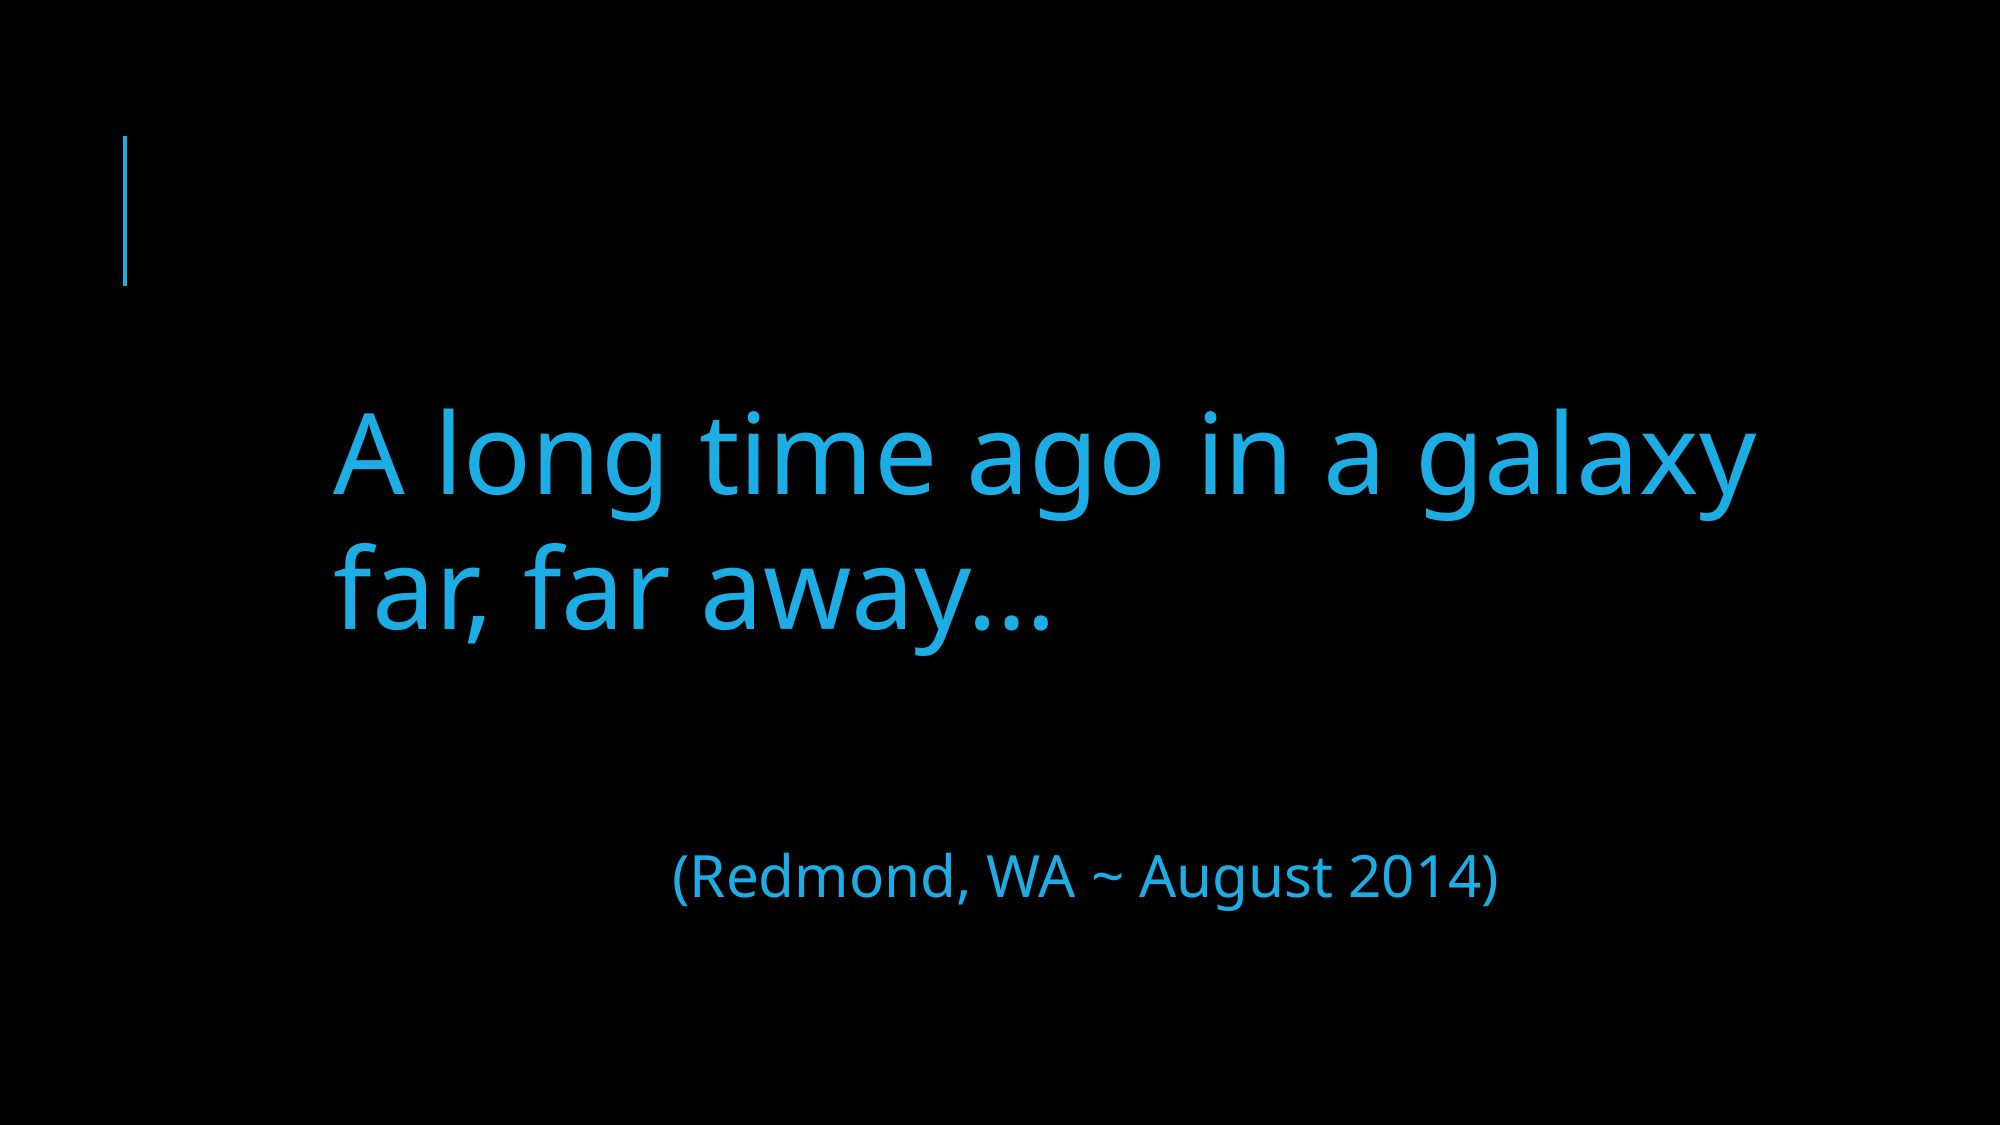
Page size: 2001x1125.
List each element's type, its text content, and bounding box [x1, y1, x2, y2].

text_box (Redmond, WA ~ August 2014) [657, 831, 1515, 916]
text_box A long time ago in a galaxy far, far away… [318, 374, 1878, 660]
